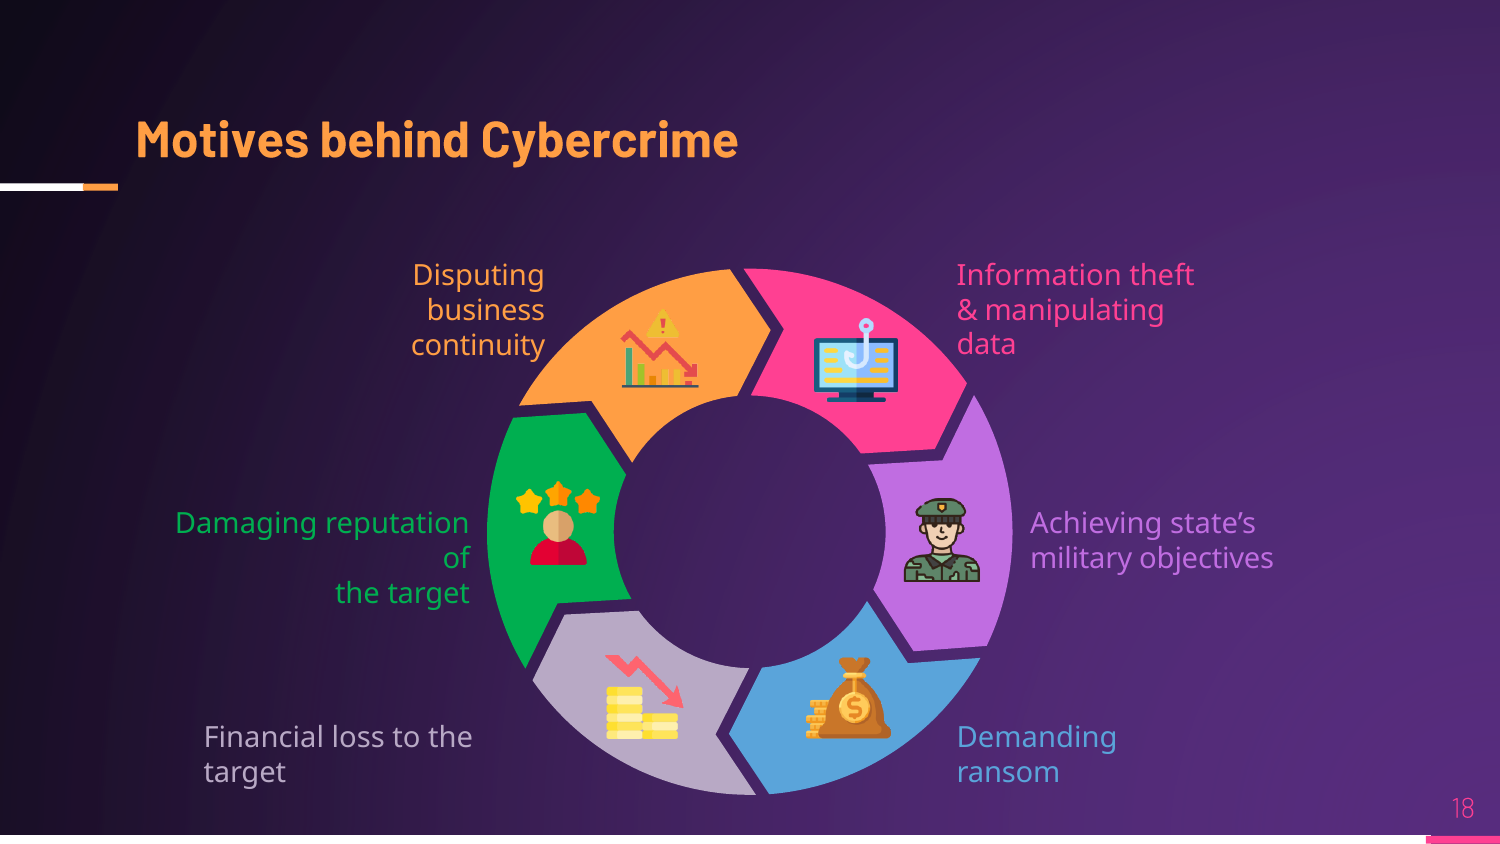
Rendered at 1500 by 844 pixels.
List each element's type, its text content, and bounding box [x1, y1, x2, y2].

text_box Financial loss to the target [201, 716, 527, 789]
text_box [743, 268, 1013, 652]
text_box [532, 660, 981, 796]
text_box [806, 317, 984, 740]
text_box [486, 268, 771, 669]
text_box Damaging reputation of the target [164, 502, 471, 610]
text_box Achieving state’s military objectives [1028, 502, 1352, 575]
title Information theft & manipulating data [954, 253, 1197, 397]
text_box Demanding ransom [985, 716, 1214, 789]
text_box Disputing business continuity [296, 254, 547, 362]
picture [0, 0, 1500, 844]
